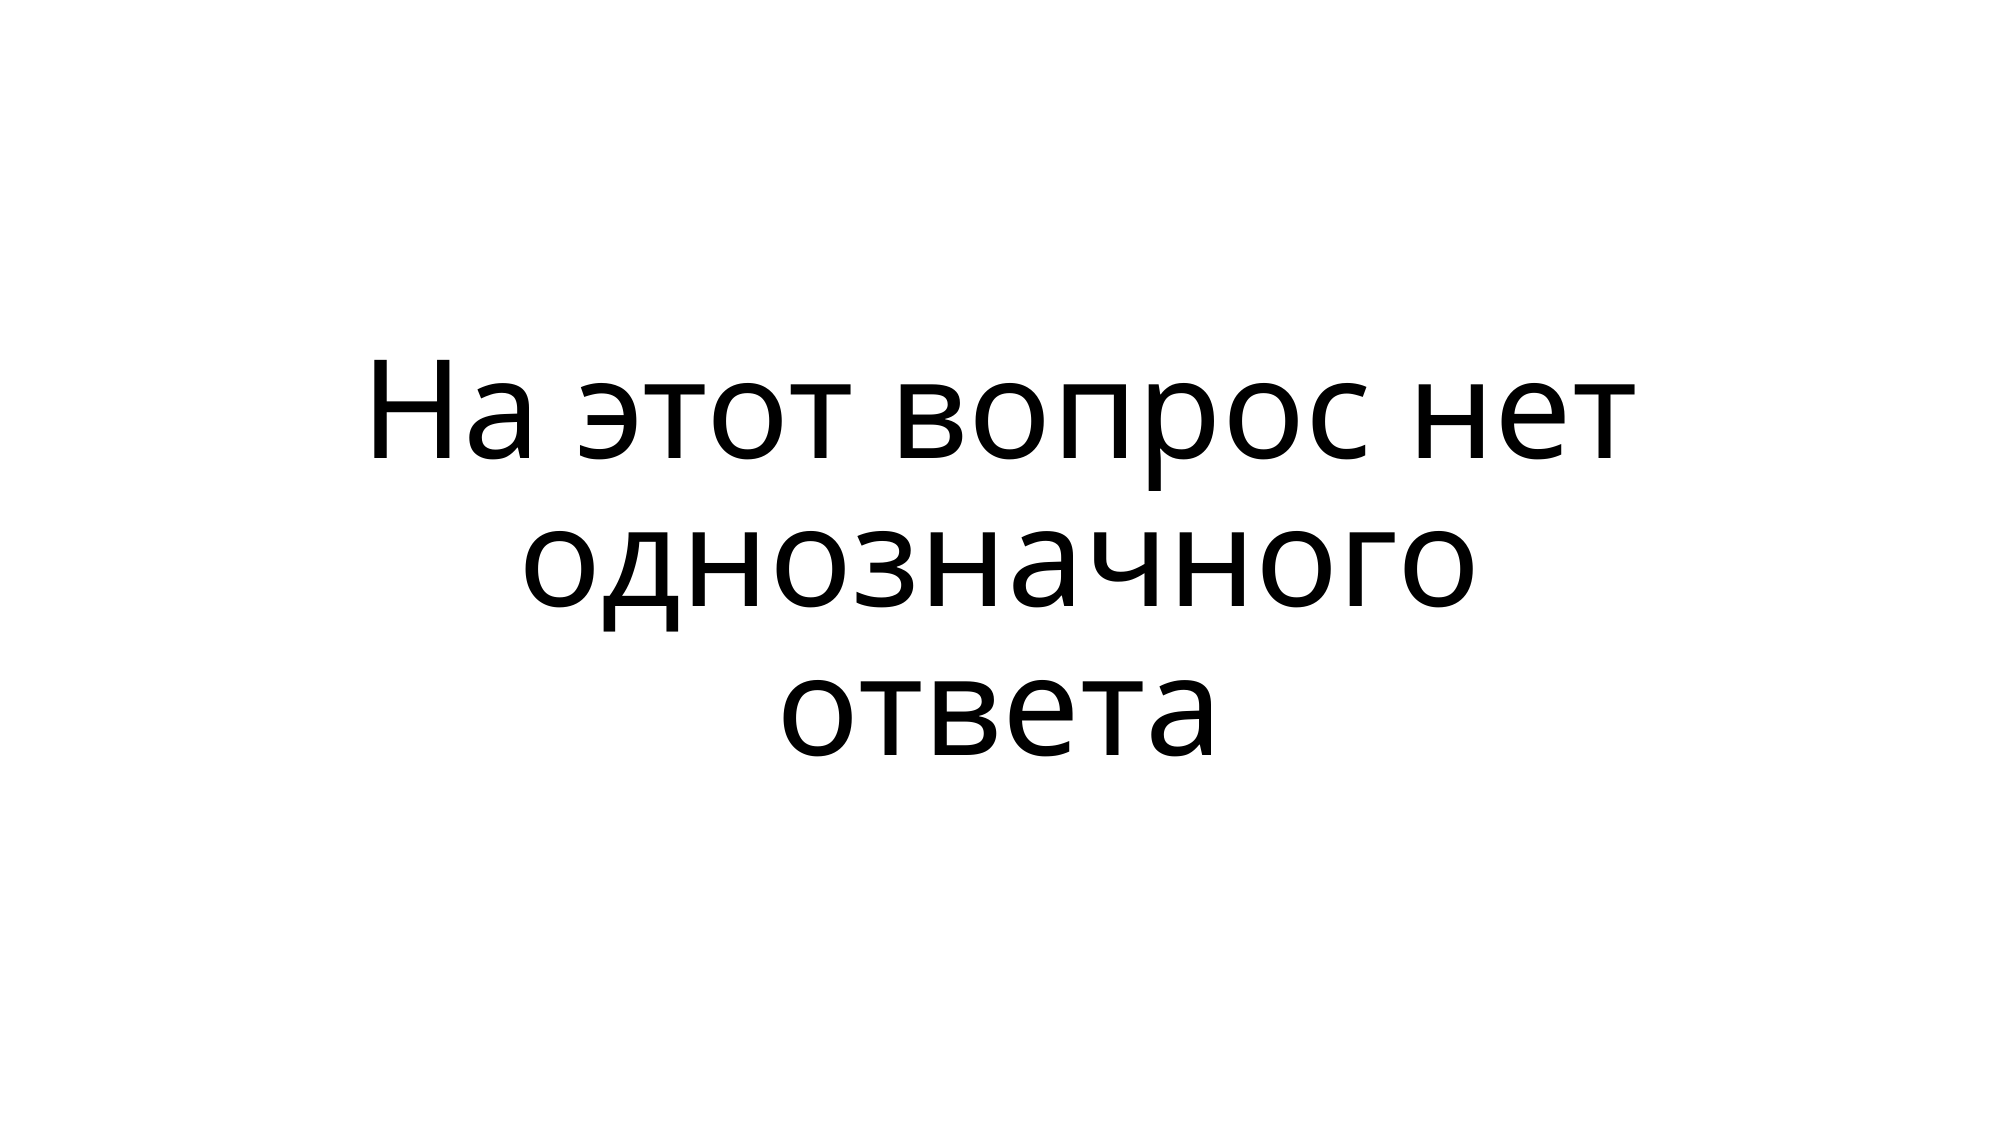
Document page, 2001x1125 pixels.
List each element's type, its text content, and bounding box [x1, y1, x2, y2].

title На этот вопрос нет однозначного ответа [327, 339, 1672, 786]
